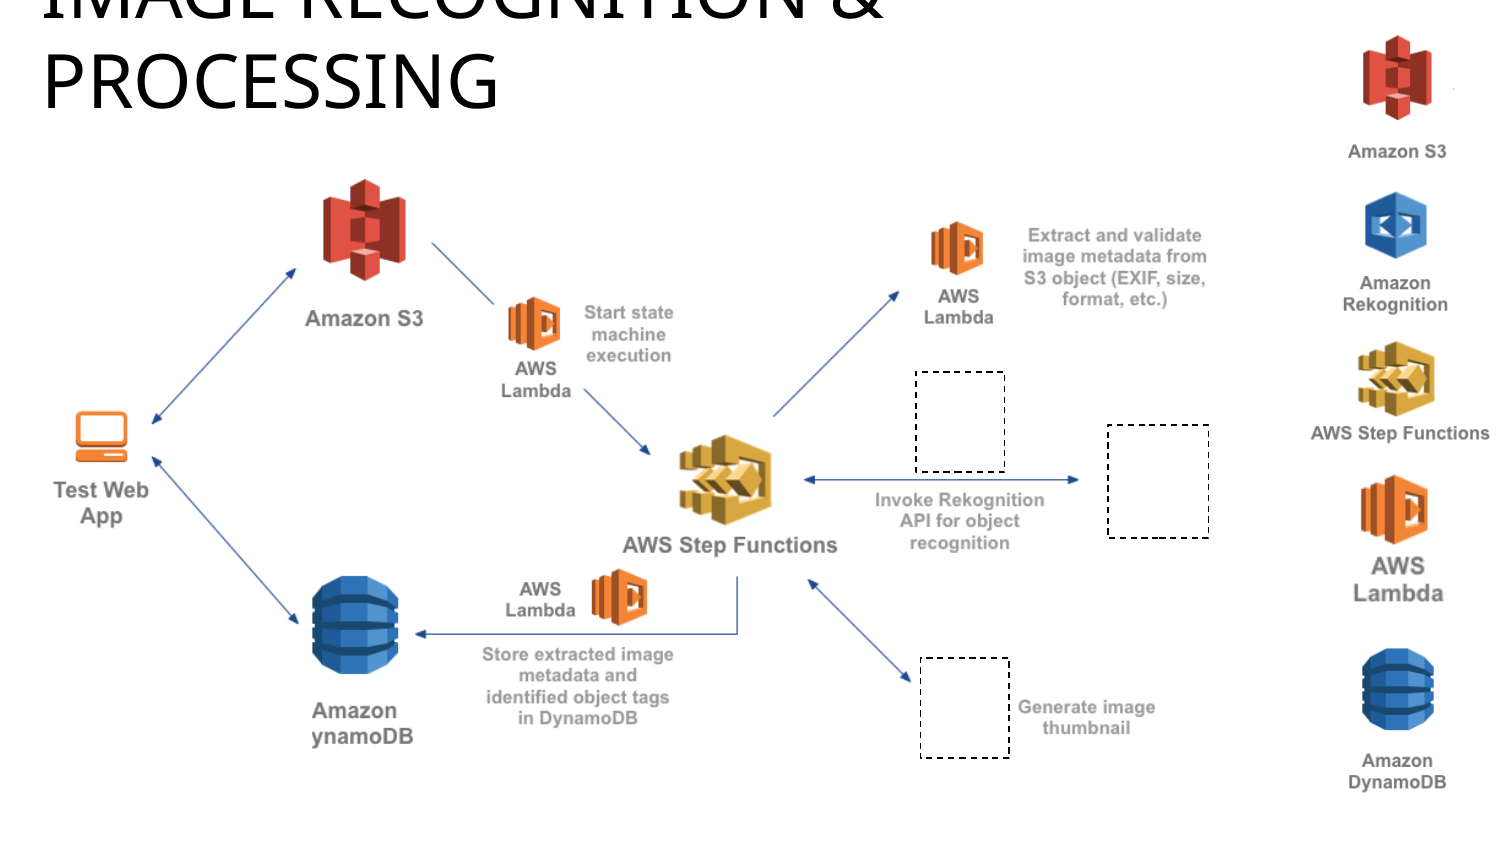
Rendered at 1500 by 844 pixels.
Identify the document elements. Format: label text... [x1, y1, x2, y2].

title IMAGE RECOGNITION & PROCESSING [26, 0, 1274, 139]
picture [1342, 21, 1455, 164]
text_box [45, 162, 1233, 785]
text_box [1300, 593, 1500, 802]
picture [1342, 462, 1455, 618]
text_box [1284, 262, 1500, 451]
picture [1339, 187, 1458, 322]
